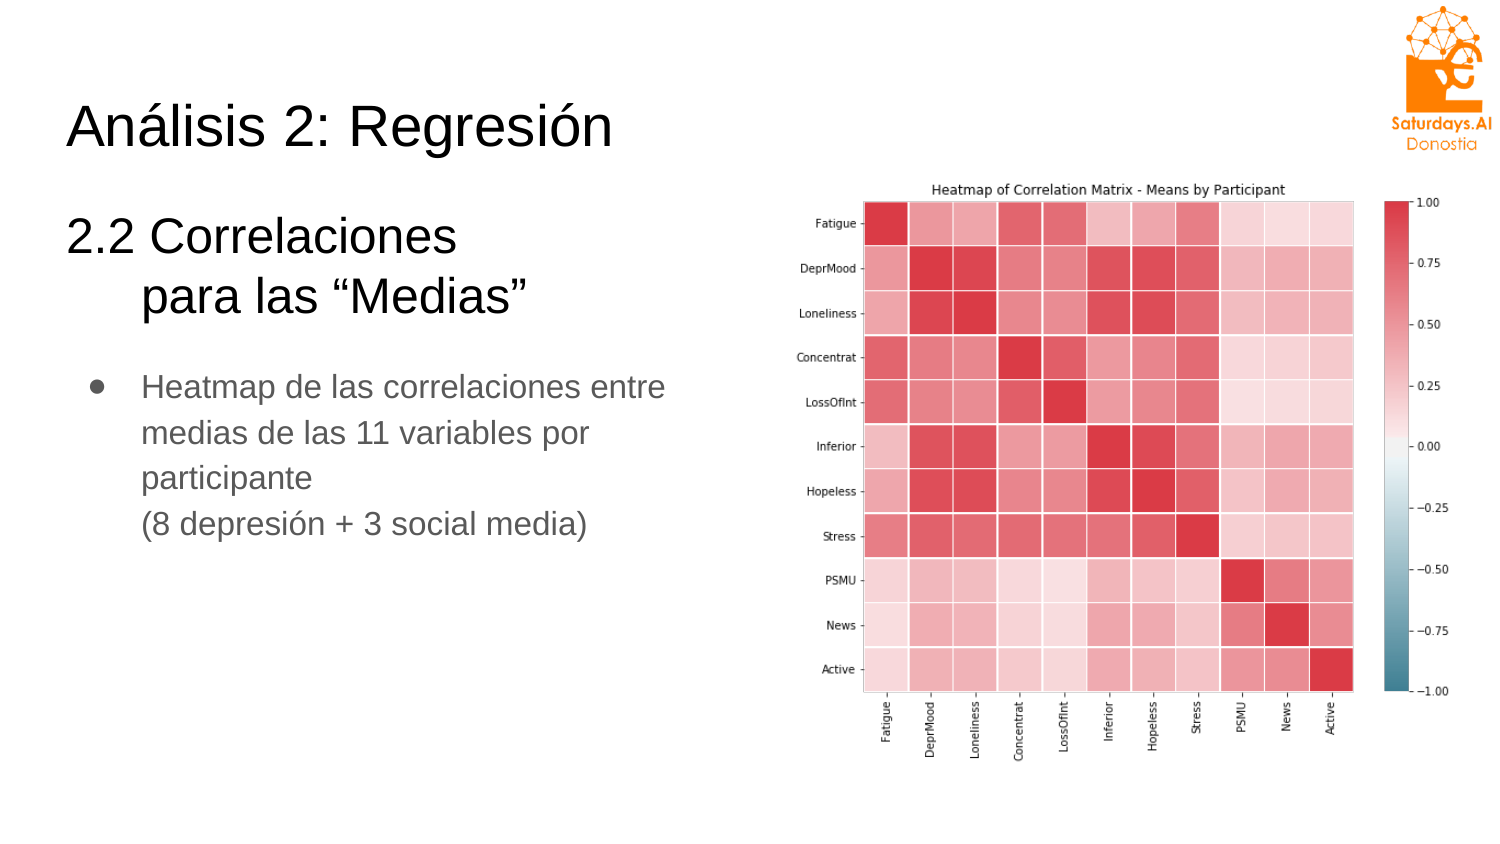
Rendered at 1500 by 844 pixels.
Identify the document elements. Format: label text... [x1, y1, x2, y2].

list 2.2 Correlaciones para las “Medias” Heatmap de las correlaciones entre medias de las 11 variables por participante (8 depresión + 3 social media) [51, 189, 783, 750]
title Análisis 2: Regresión [51, 72, 1449, 167]
picture [788, 176, 1457, 768]
picture [1391, 6, 1492, 153]
